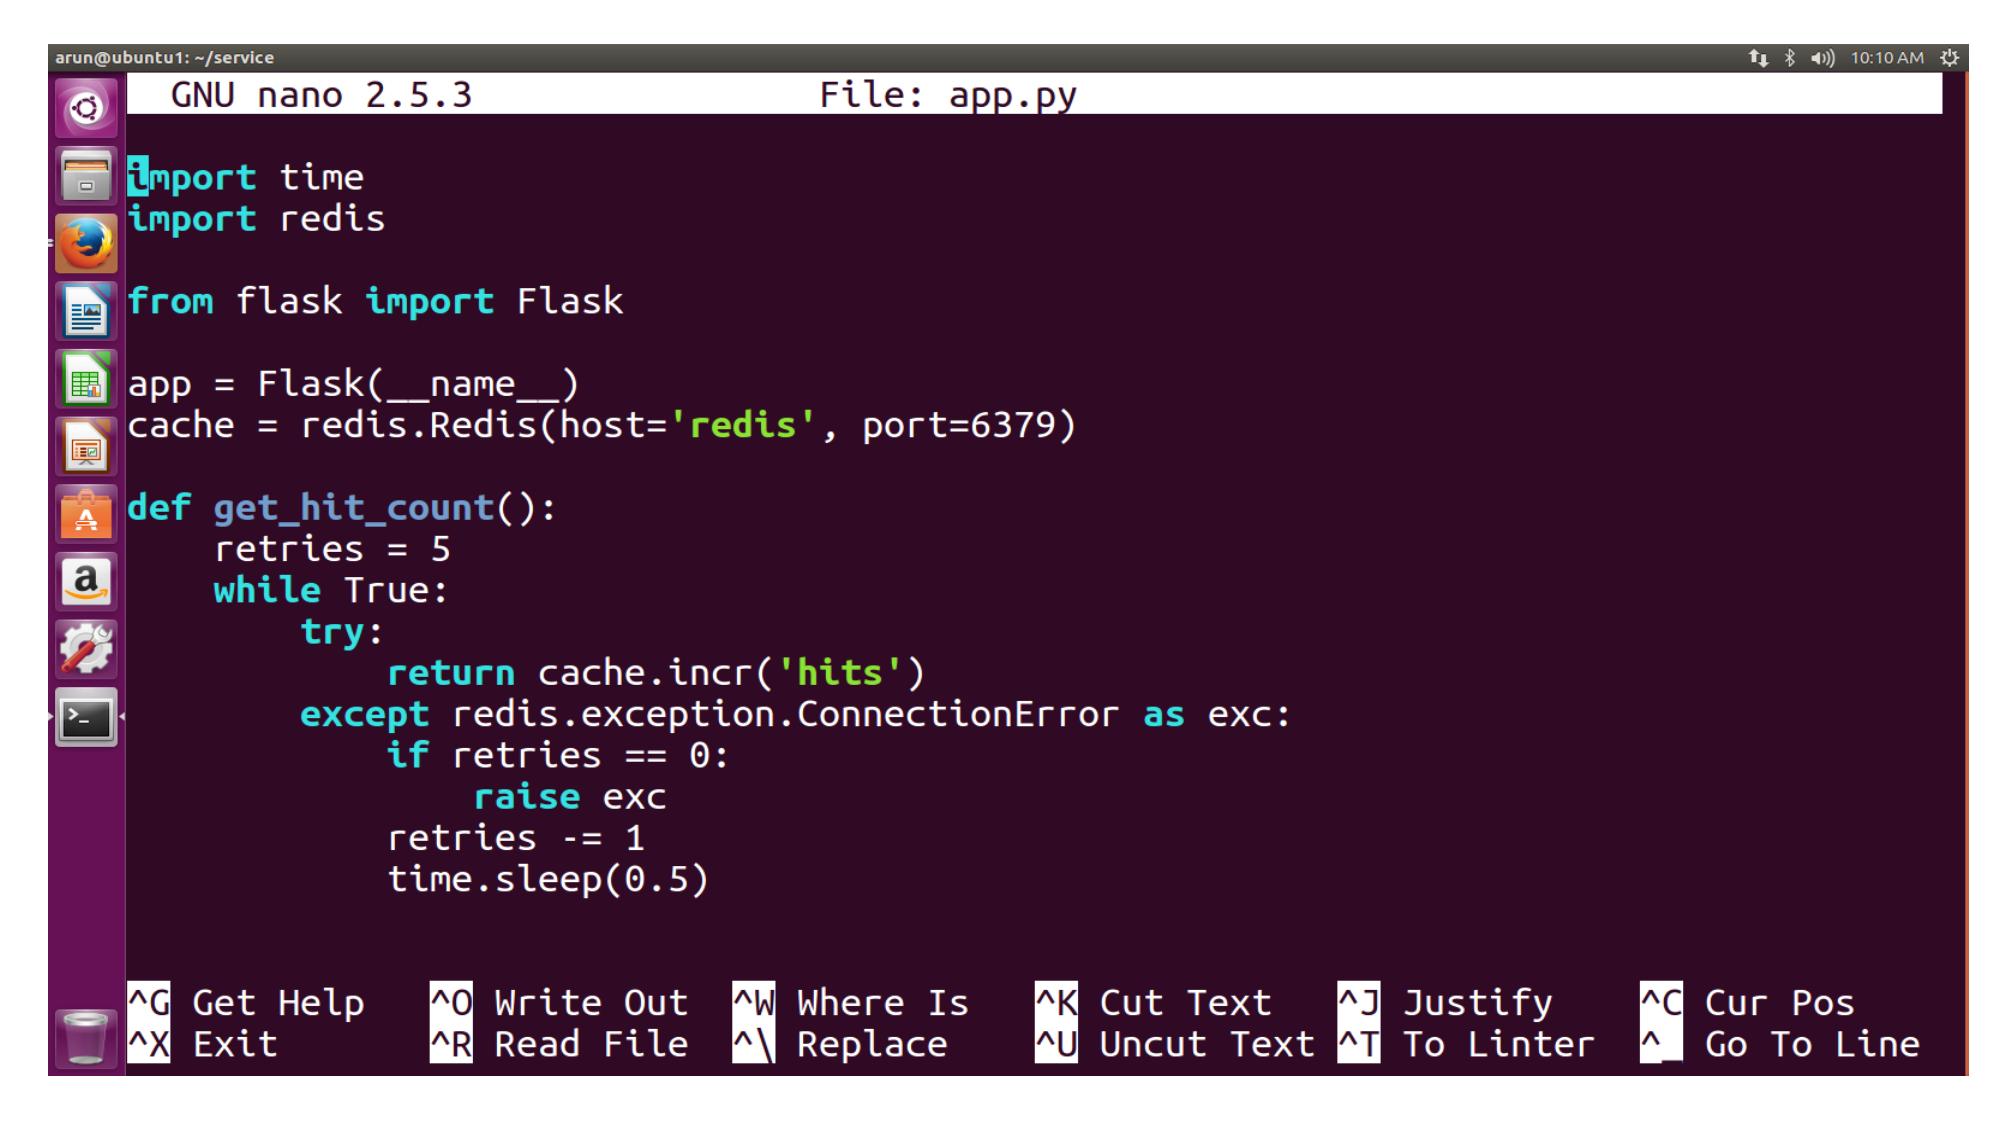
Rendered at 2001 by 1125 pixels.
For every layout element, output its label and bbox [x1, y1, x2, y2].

list [48, 44, 1969, 1076]
